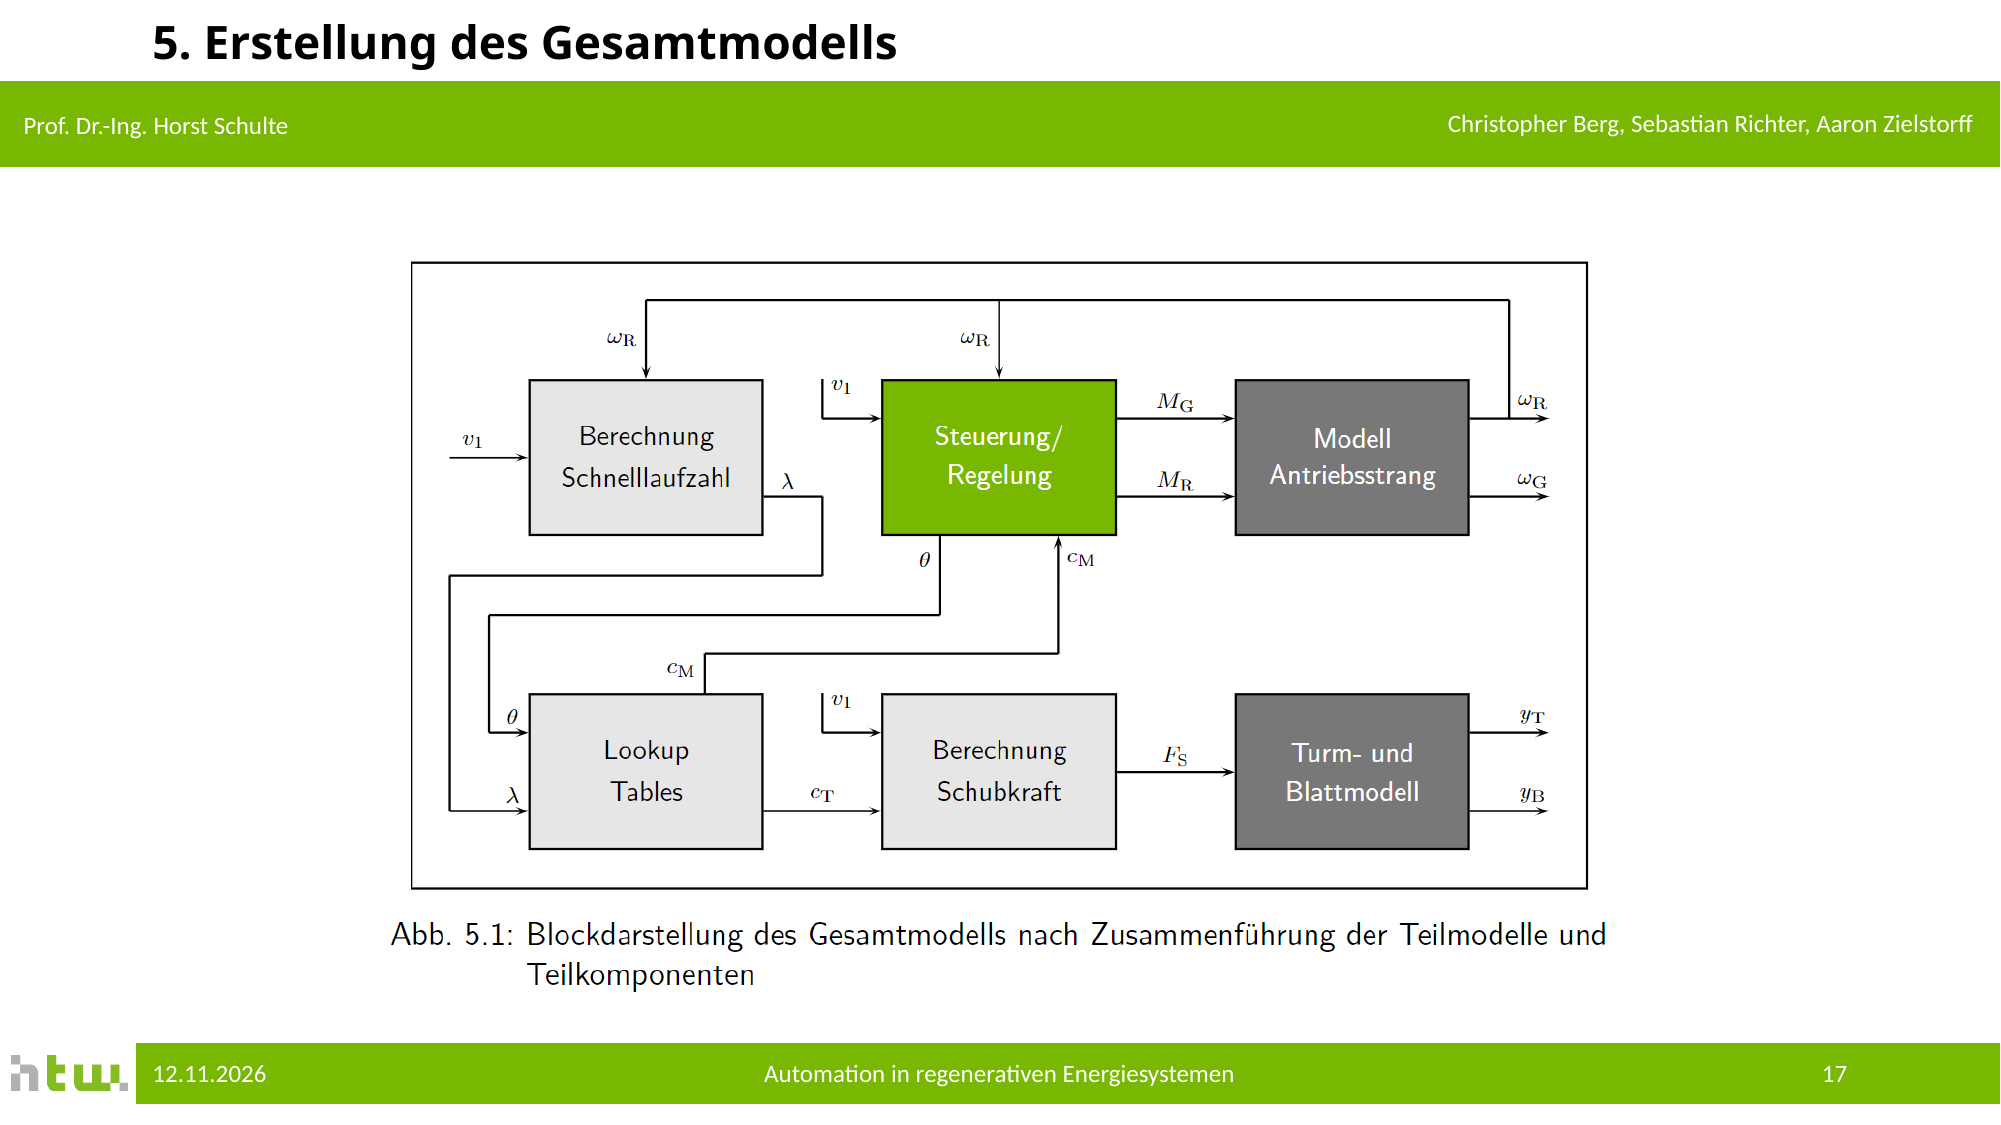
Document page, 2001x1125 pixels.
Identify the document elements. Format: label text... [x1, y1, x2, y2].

footer Automation in regenerativen Energiesystemen [662, 1042, 1338, 1103]
text_box [0, 81, 2000, 167]
text_box Christopher Berg, Sebastian Richter, Aaron Zielstorff [1433, 100, 2000, 146]
picture [11, 1055, 128, 1091]
slide_number 17 [1412, 1042, 1863, 1103]
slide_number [137, 1042, 588, 1103]
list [381, 235, 1619, 1002]
text_box Prof. Dr.-Ing. Horst Schulte [8, 101, 576, 147]
title 5. Erstellung des Gesamtmodells [137, 12, 1863, 78]
text_box [136, 1043, 2000, 1104]
